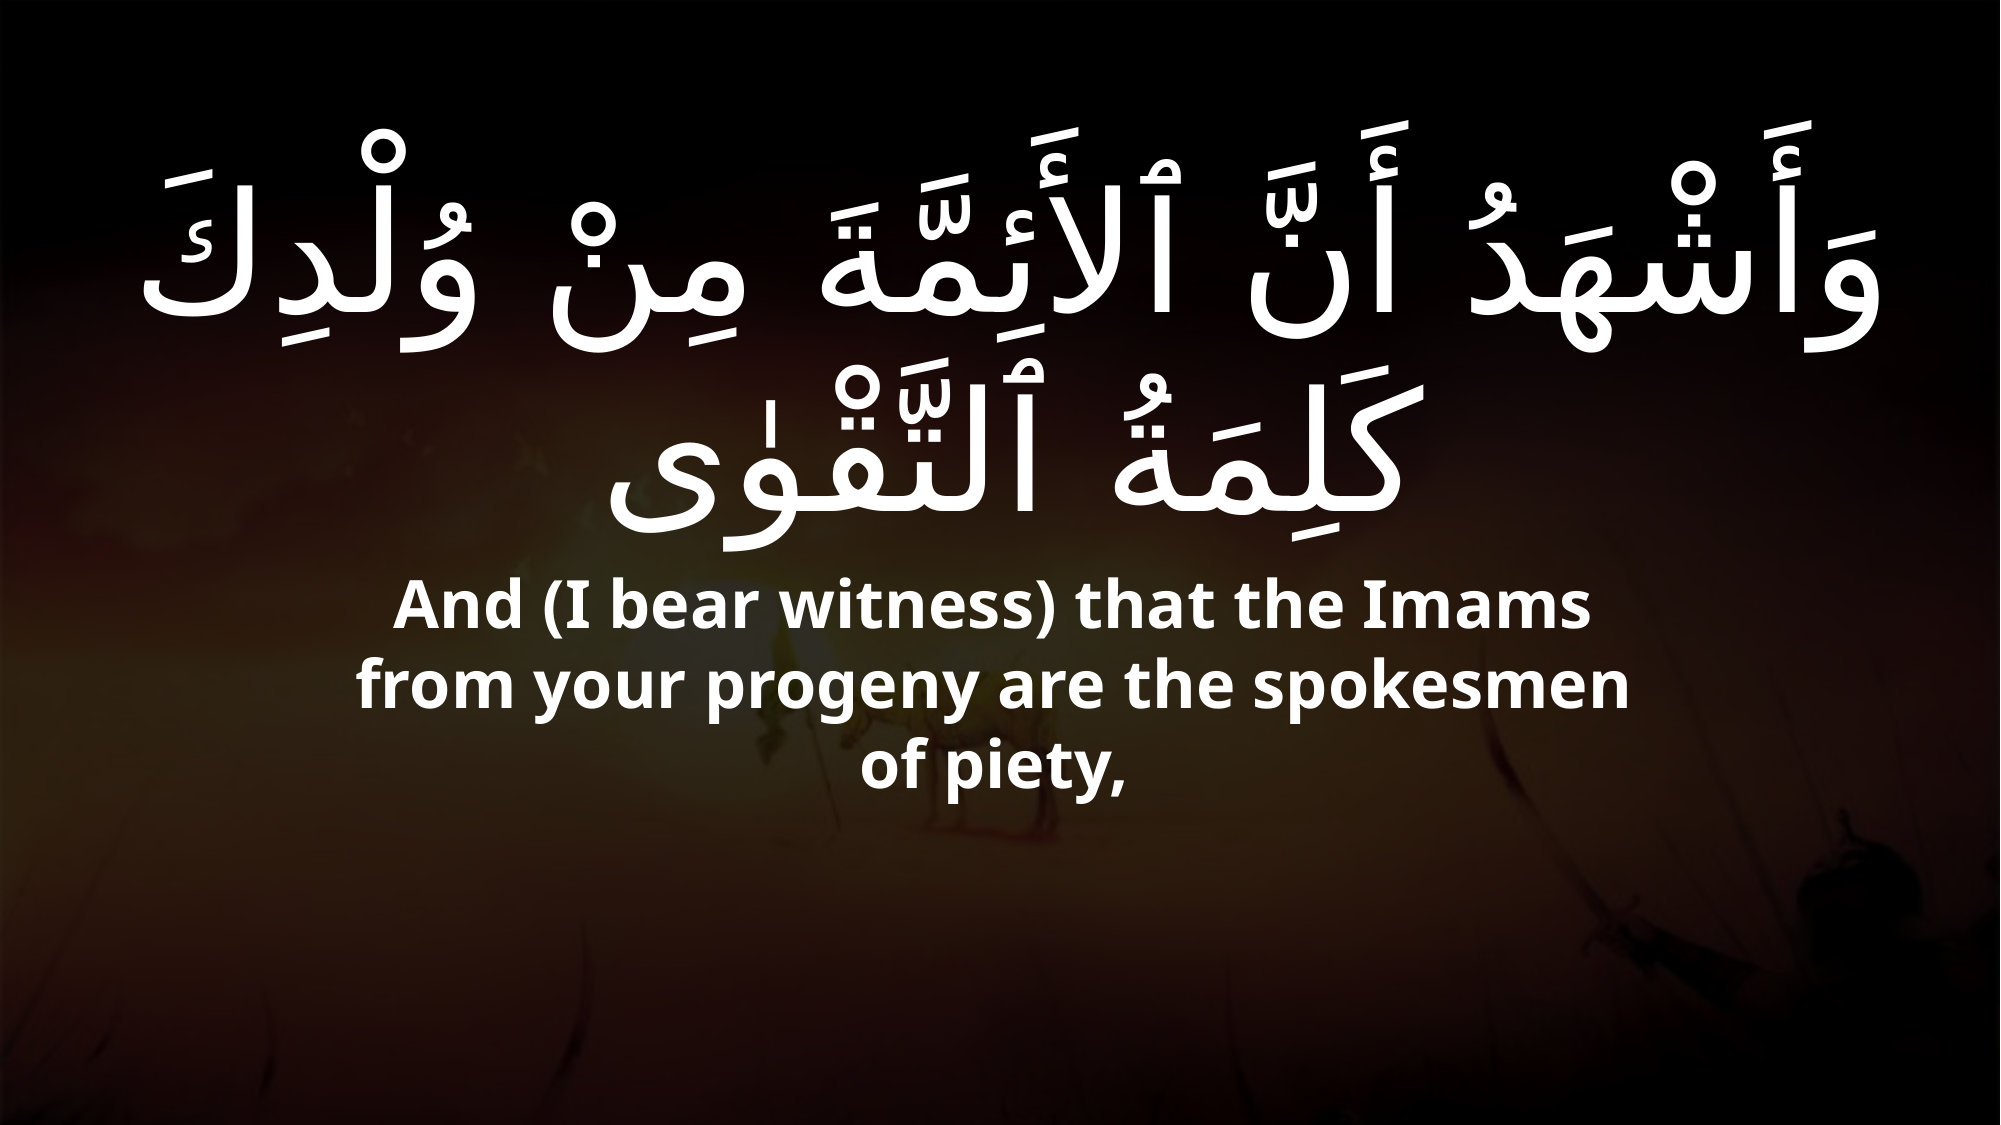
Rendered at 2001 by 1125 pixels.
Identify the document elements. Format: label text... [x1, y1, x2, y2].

title وَأَشْهَدُ أَنَّ ٱلأَئِمَّةَ مِنْ وُلْدِكَ كَلِمَةُ ٱلتَّقْوٰى [102, 137, 1922, 553]
subtitle And (I bear witness) that the Imams from your progeny are the spokesmen of piety, [303, 554, 1686, 1125]
